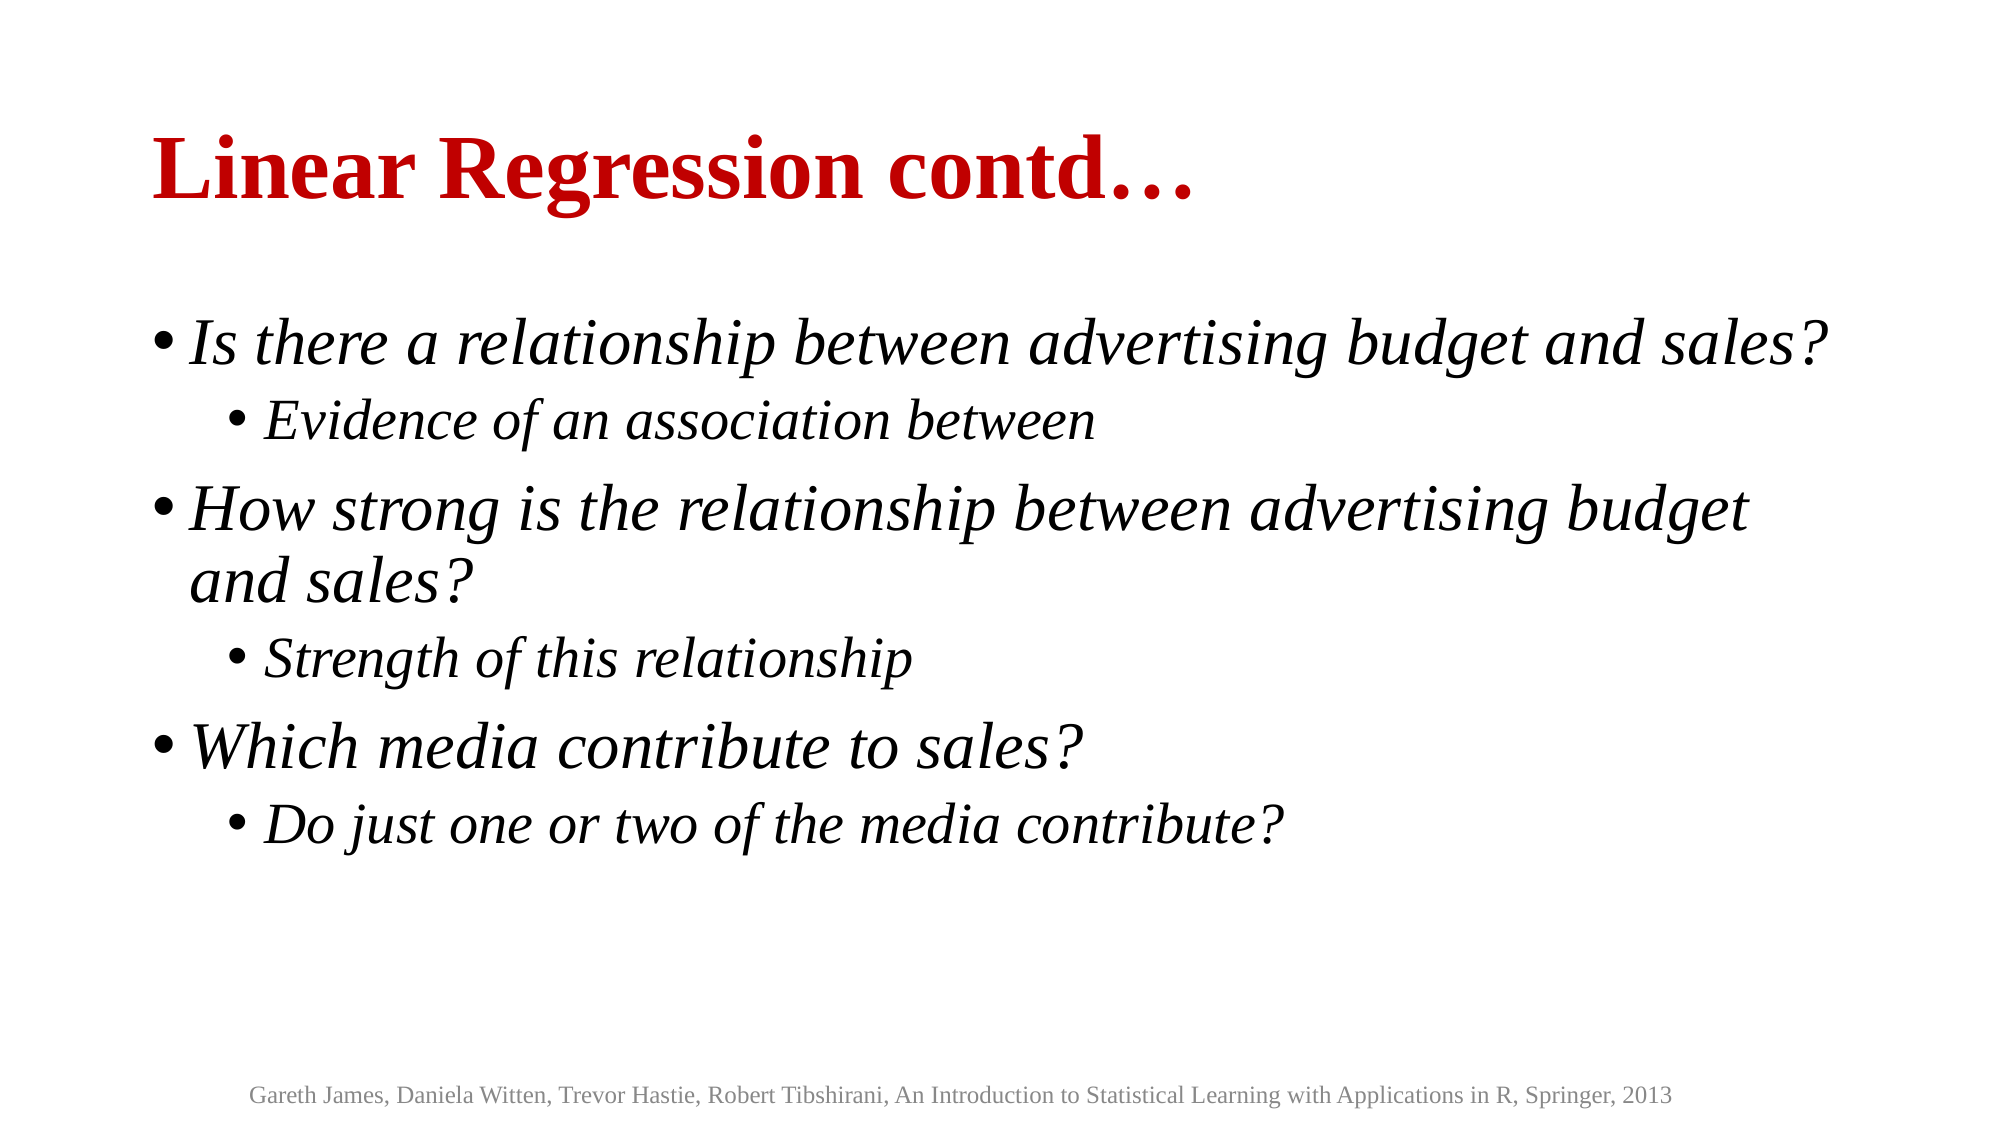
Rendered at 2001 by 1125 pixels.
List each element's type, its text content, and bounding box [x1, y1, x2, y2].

list Is there a relationship between advertising budget and sales? Evidence of an association between How strong is the relationship between advertising budget and sales? Strength of this relationship Which media contribute to sales? Do just one or two of the media contribute? [137, 299, 1863, 1014]
footer Gareth James, Daniela Witten, Trevor Hastie, Robert Tibshirani, An Introduction to Statistical Learning with Applications in R, Springer, 2013 [99, 1074, 1825, 1113]
title Linear Regression contd… [137, 59, 1863, 278]
